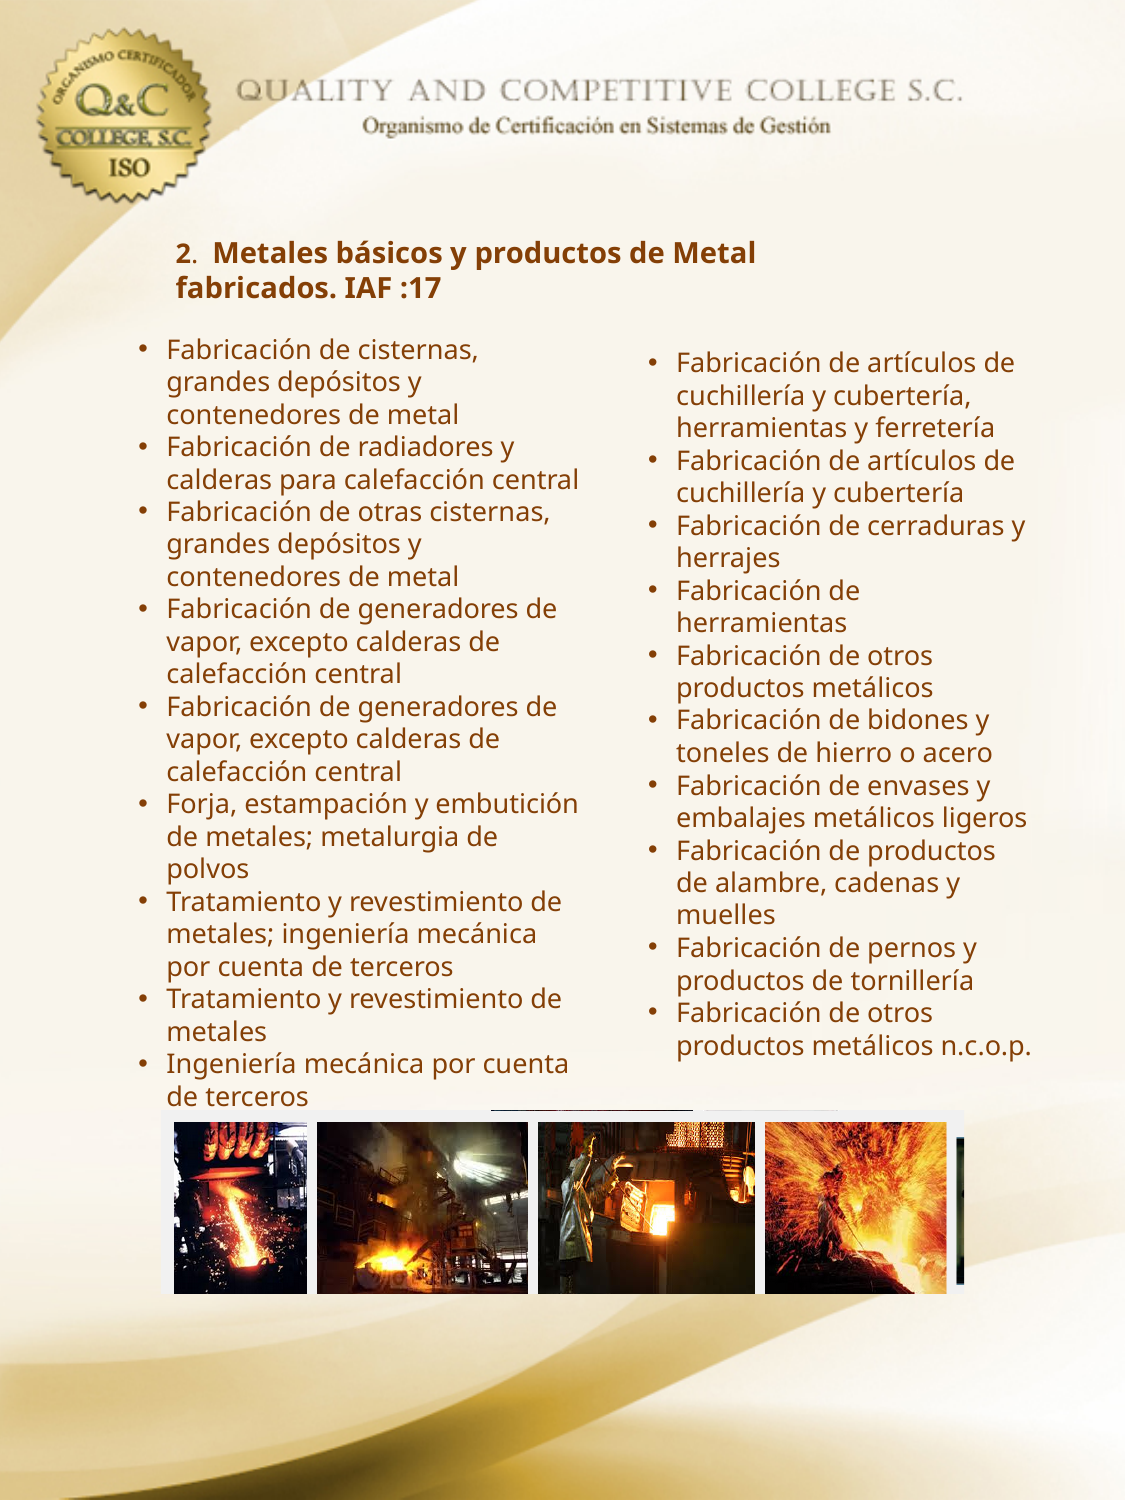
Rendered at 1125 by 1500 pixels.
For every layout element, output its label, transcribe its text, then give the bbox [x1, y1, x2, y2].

picture [0, 0, 1125, 1500]
text_box Fabricación de cisternas, grandes depósitos y contenedores de metal Fabricación de radiadores y calderas para calefacción central Fabricación de otras cisternas, grandes depósitos y contenedores de metal Fabricación de generadores de vapor, excepto calderas de calefacción central Fabricación de generadores de vapor, excepto calderas de calefacción central Forja, estampación y embutición de metales; metalurgia de polvos Tratamiento y revestimiento de metales; ingeniería mecánica por cuenta de terceros Tratamiento y revestimiento de metales Ingeniería mecánica por cuenta de terceros [123, 324, 597, 1119]
text_box 2. Metales básicos y productos de Metal fabricados. IAF :17 [160, 226, 929, 312]
text_box Fabricación de artículos de cuchillería y cubertería, herramientas y ferretería Fabricación de artículos de cuchillería y cubertería Fabricación de cerraduras y herrajes Fabricación de herramientas Fabricación de otros productos metálicos Fabricación de bidones y toneles de hierro o acero Fabricación de envases y embalajes metálicos ligeros Fabricación de productos de alambre, cadenas y muelles Fabricación de pernos y productos de tornillería Fabricación de otros productos metálicos n.c.o.p. [633, 338, 1047, 1101]
